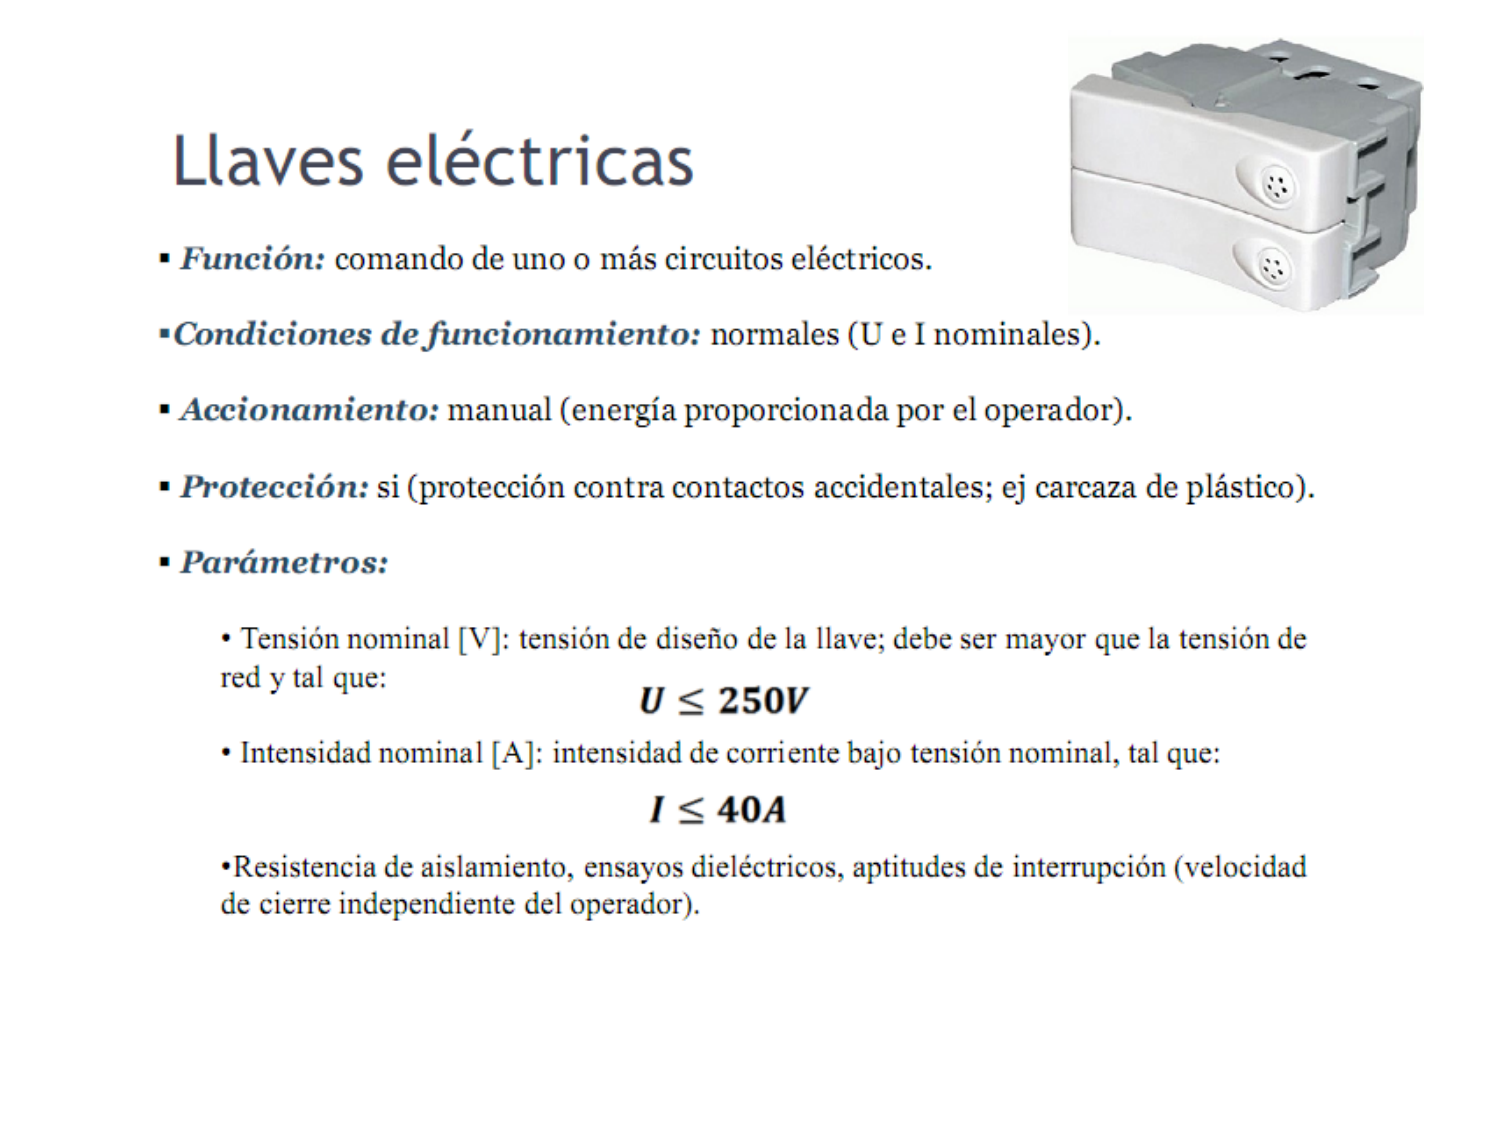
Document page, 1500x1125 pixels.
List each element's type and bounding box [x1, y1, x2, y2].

picture [112, 30, 1424, 928]
